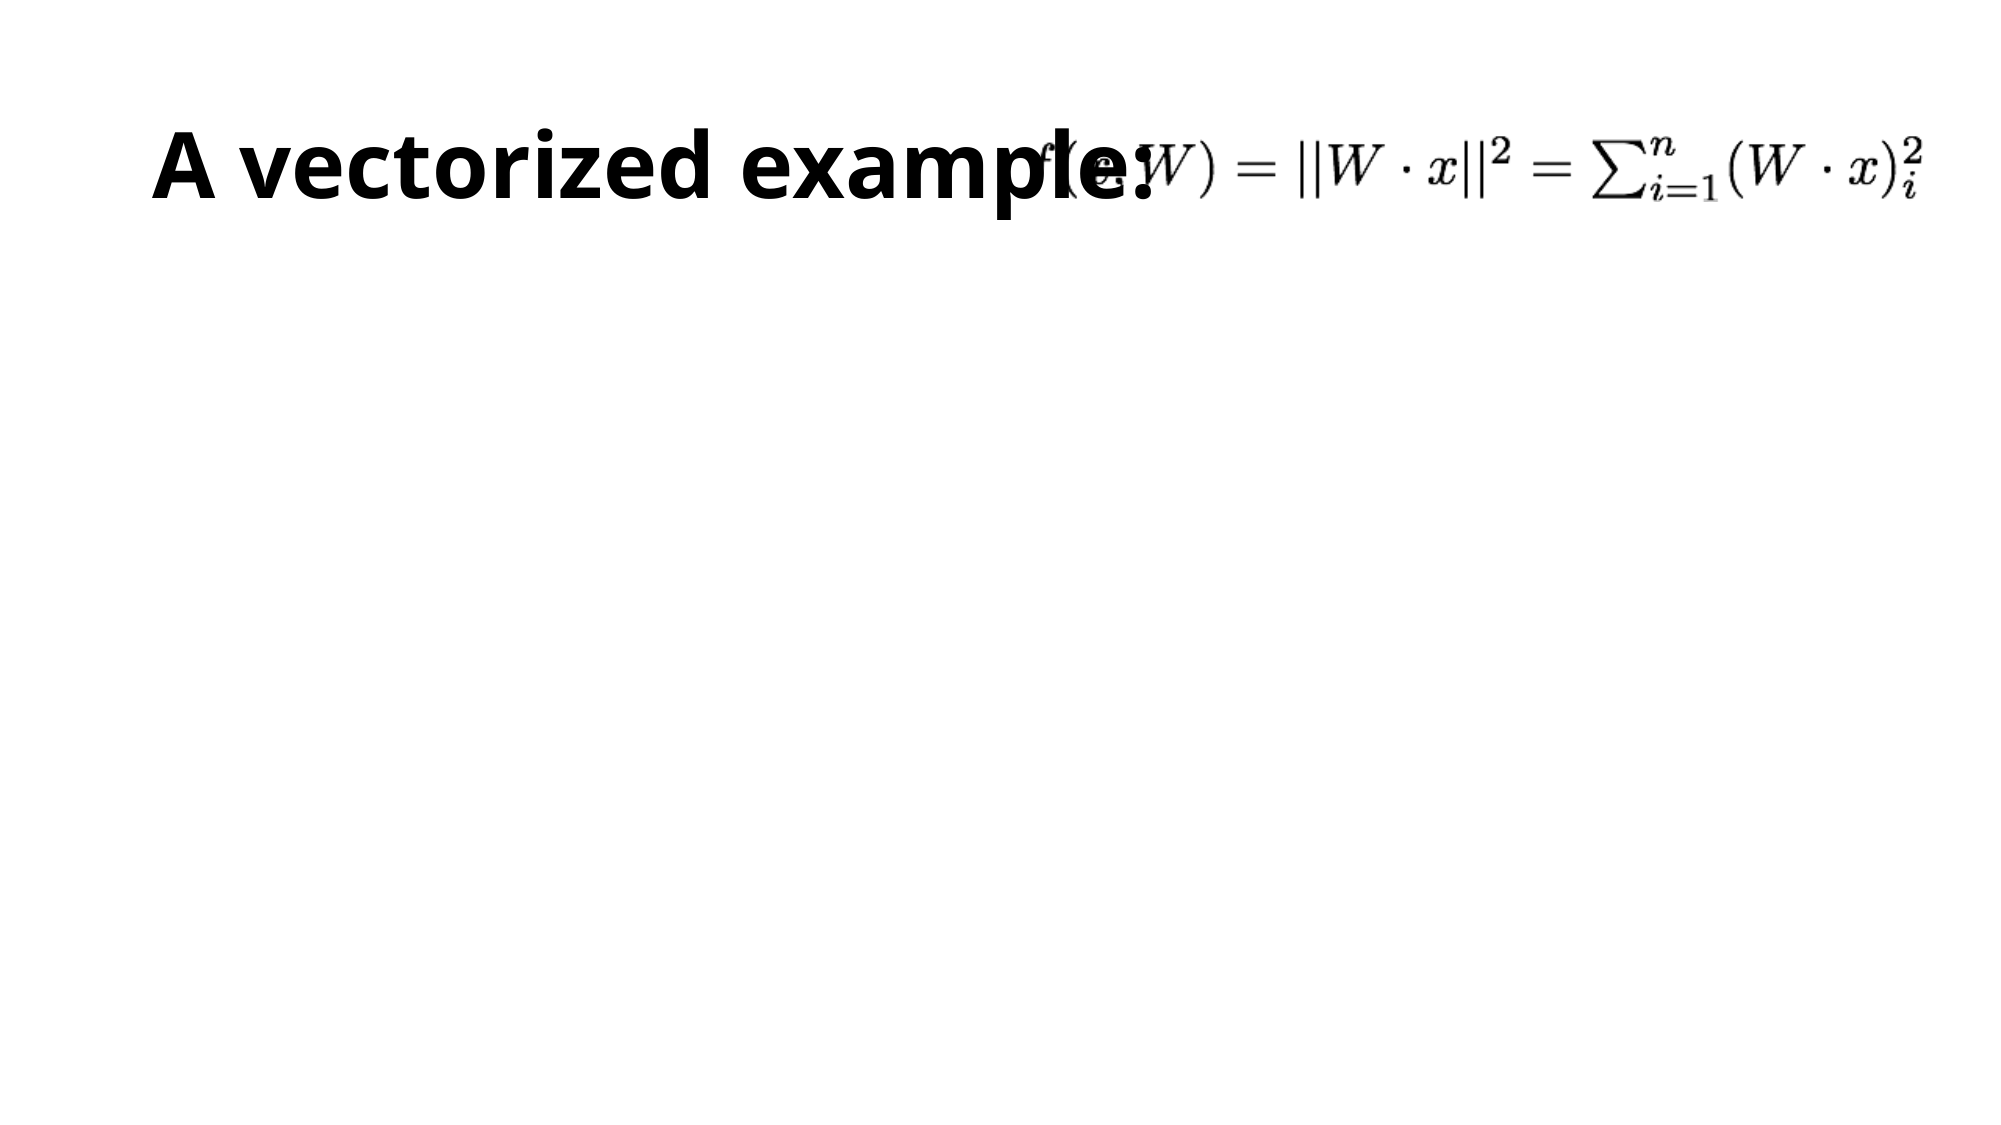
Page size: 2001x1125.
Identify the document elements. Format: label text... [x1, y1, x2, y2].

title A vectorized example: [137, 59, 1863, 278]
picture [1027, 135, 1923, 202]
